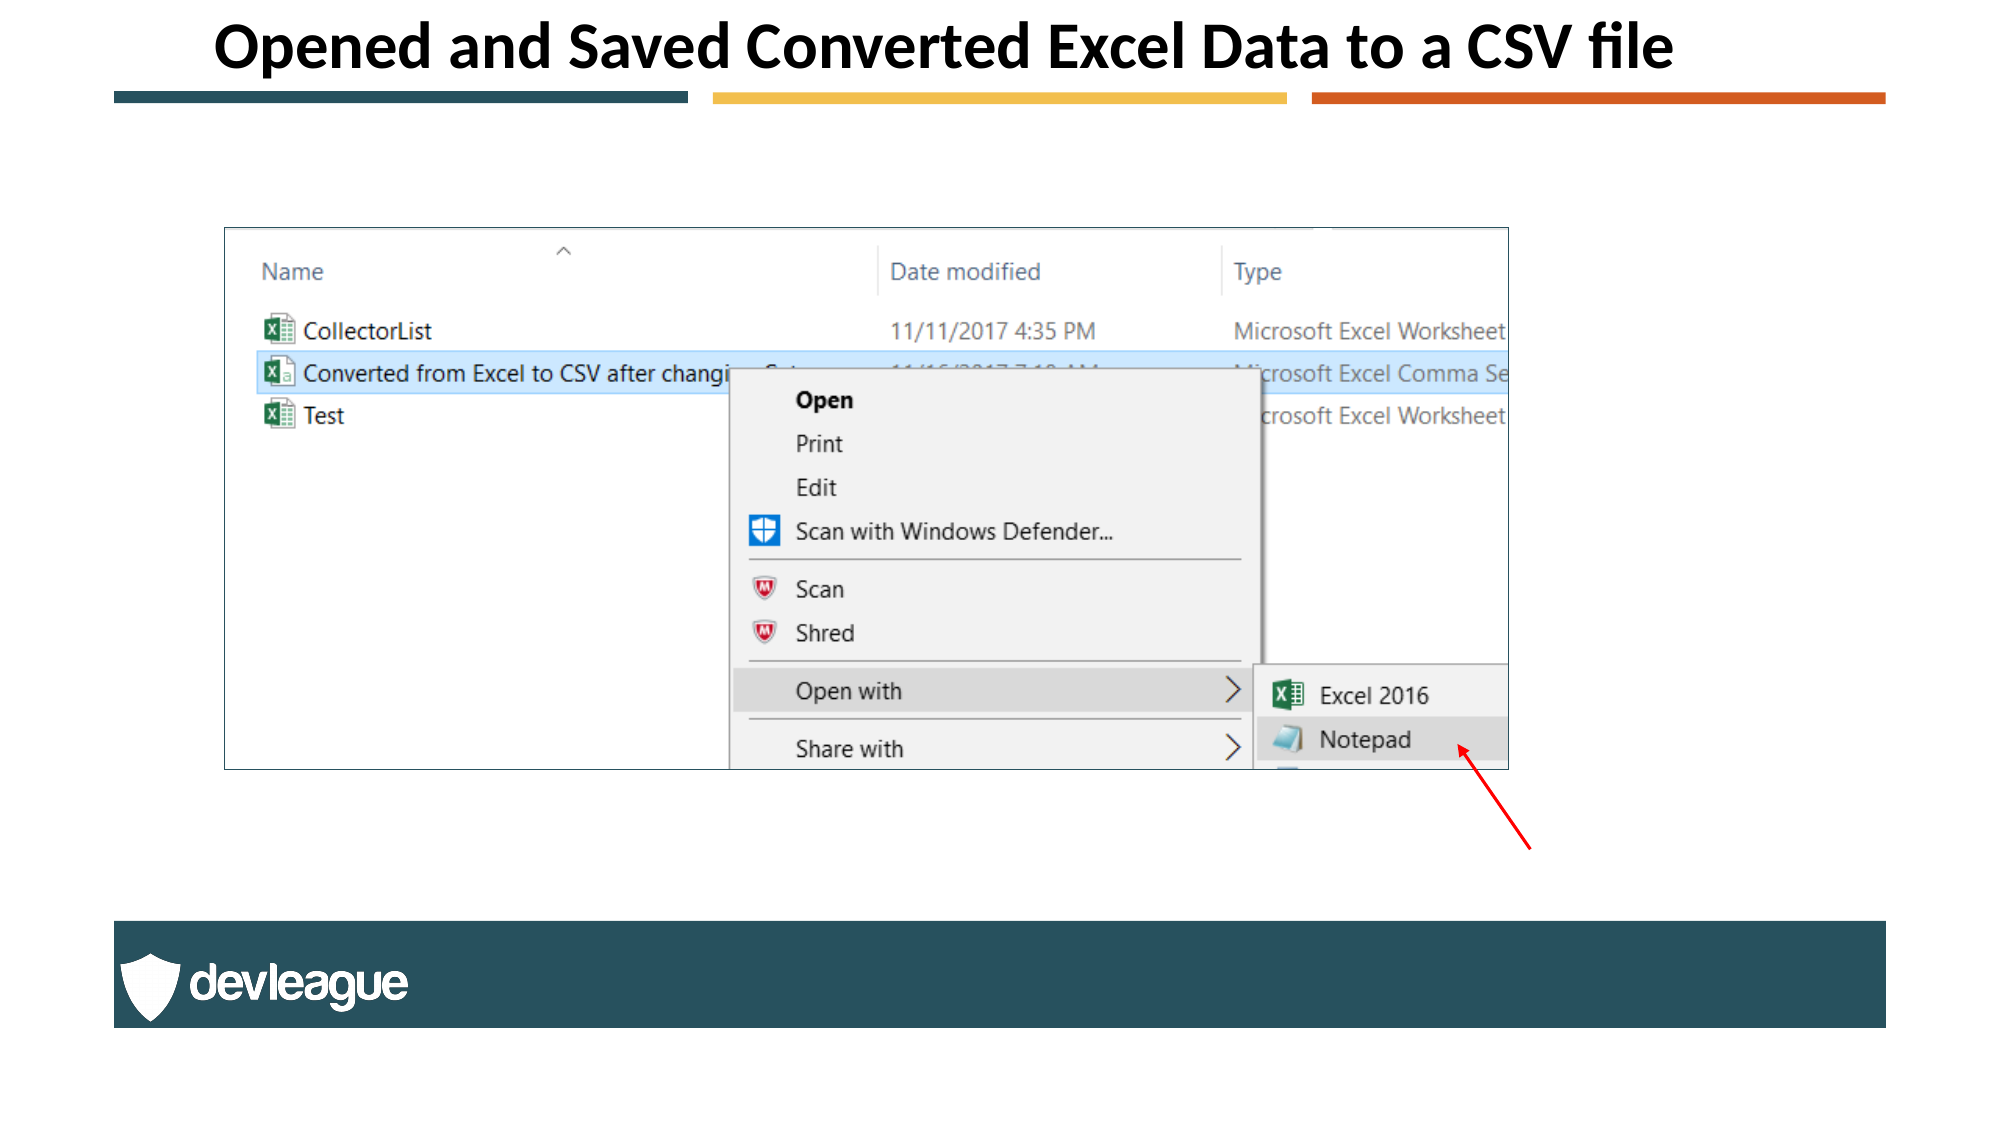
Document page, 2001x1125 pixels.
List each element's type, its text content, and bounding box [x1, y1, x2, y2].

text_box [1457, 743, 1531, 850]
text_box [712, 91, 1288, 105]
picture [120, 953, 412, 1022]
text_box Opened and Saved Converted Excel Data to a CSV file [199, 0, 1692, 90]
text_box [113, 90, 689, 104]
text_box [113, 920, 1887, 1029]
picture [224, 227, 1509, 770]
text_box [1311, 91, 1887, 105]
